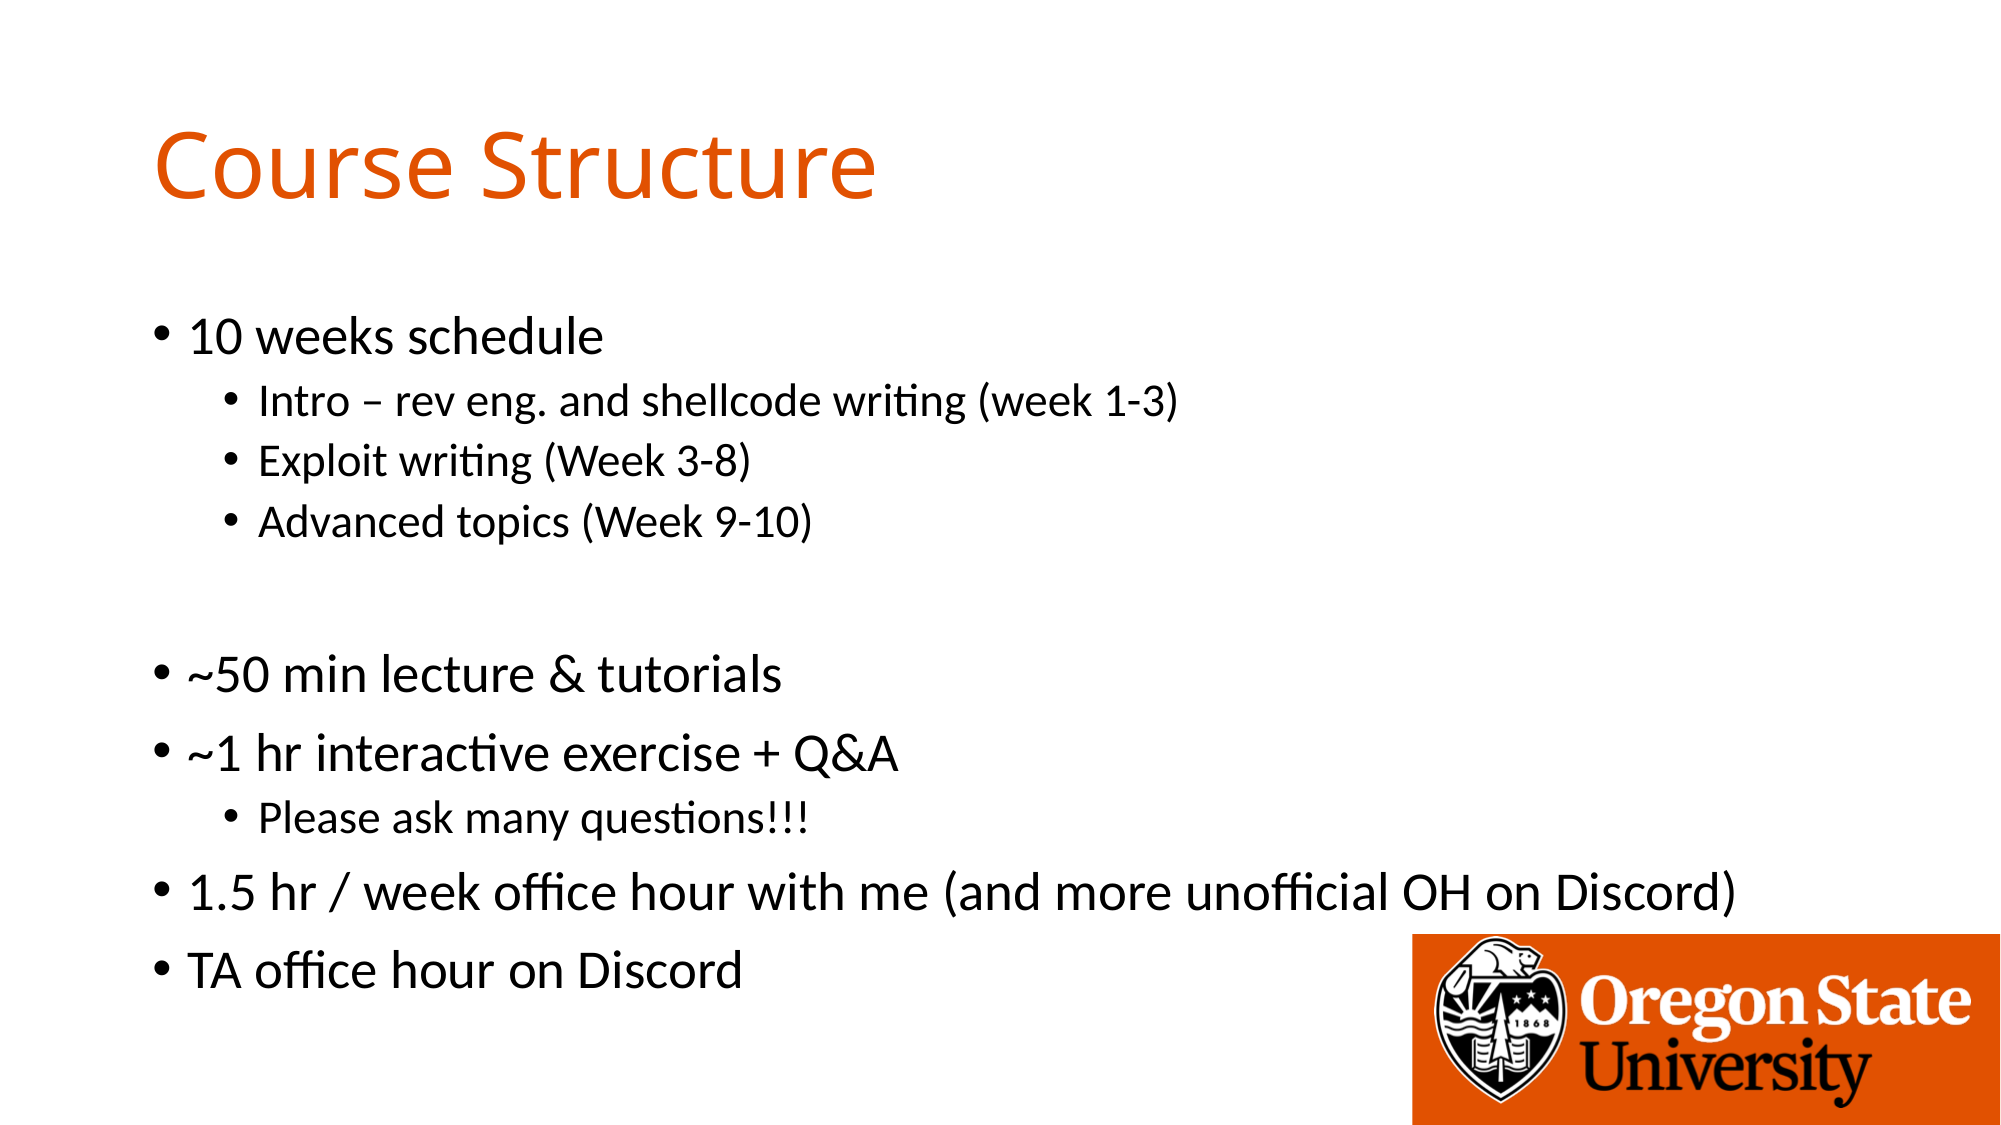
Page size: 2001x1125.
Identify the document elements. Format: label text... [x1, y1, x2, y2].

picture [1434, 936, 1971, 1108]
title Course Structure [137, 59, 1863, 278]
list 10 weeks schedule Intro – rev eng. and shellcode writing (week 1-3) Exploit writing (Week 3-8) Advanced topics (Week 9-10) ~50 min lecture & tutorials ~1 hr interactive exercise + Q&A Please ask many questions!!! 1.5 hr / week office hour with me (and more unofficial OH on Discord) TA office hour on Discord [137, 299, 1863, 1014]
